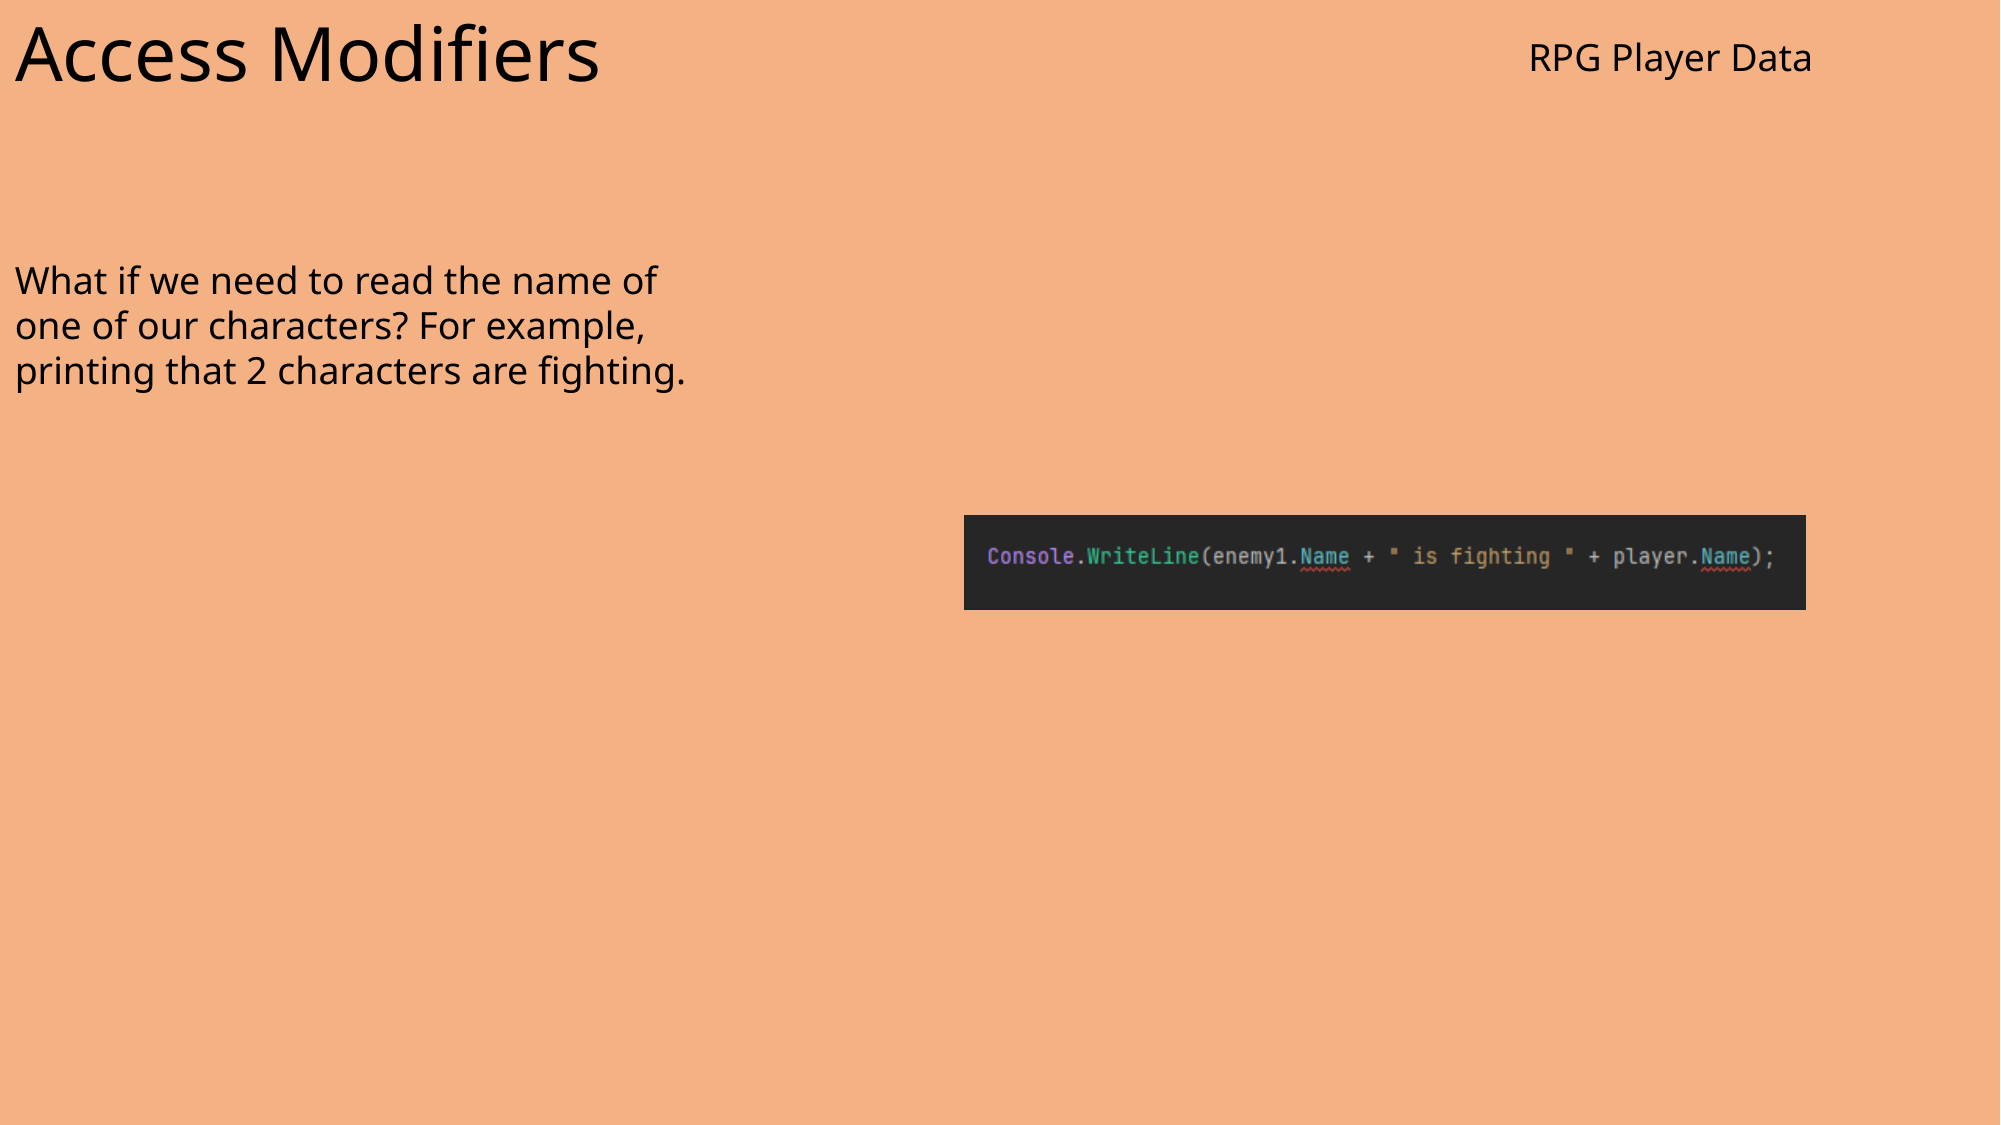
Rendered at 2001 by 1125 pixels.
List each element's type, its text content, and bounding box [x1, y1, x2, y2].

text_box RPG Player Data [1513, 26, 2000, 87]
picture [964, 515, 1806, 610]
text_box What if we need to read the name of one of our characters? For example, printing that 2 characters are fighting. [0, 250, 749, 400]
title Access Modifiers [0, 0, 1670, 115]
